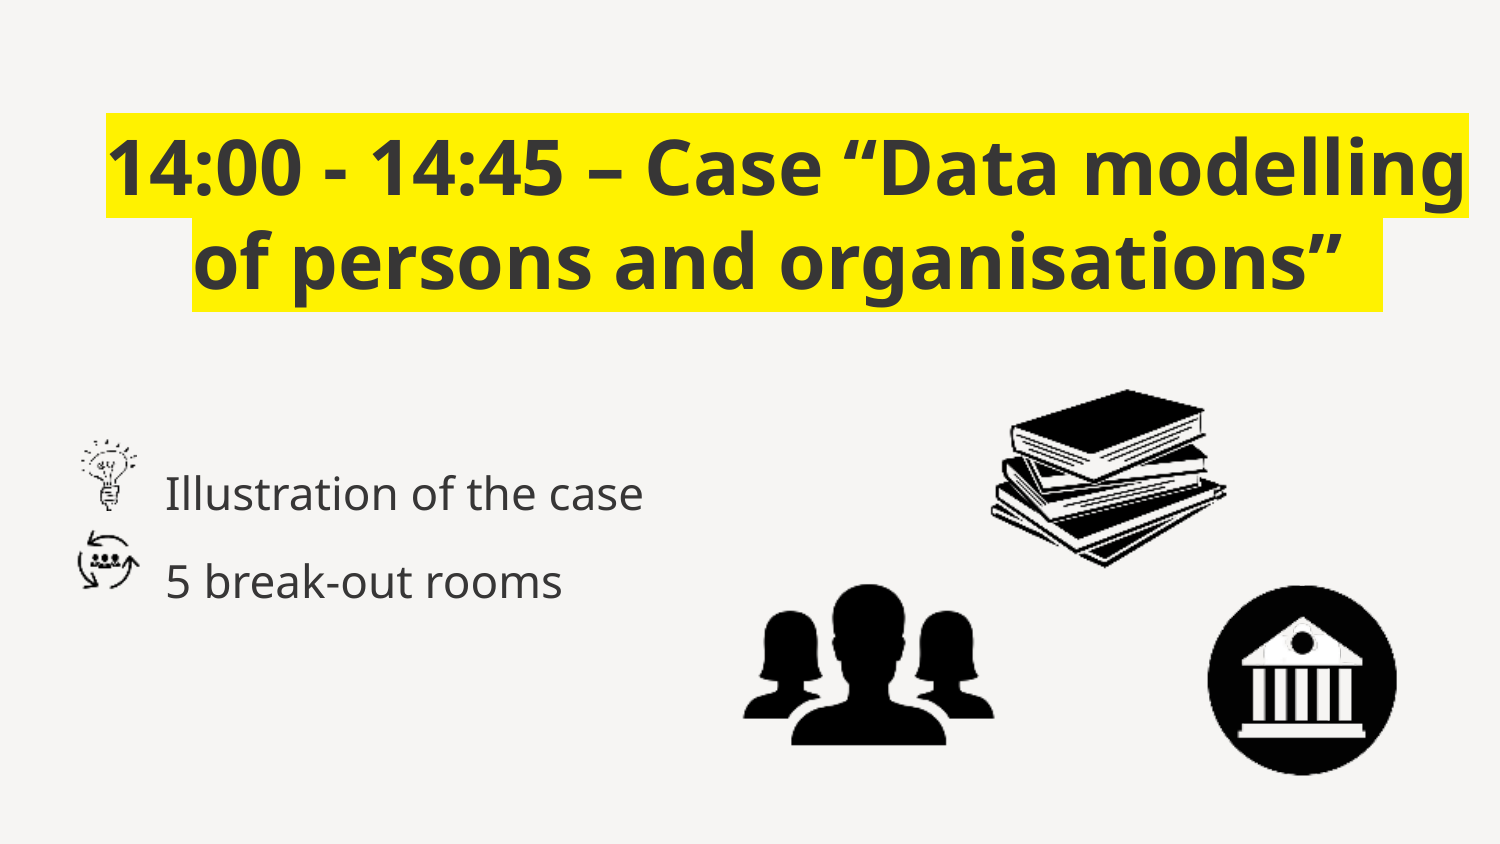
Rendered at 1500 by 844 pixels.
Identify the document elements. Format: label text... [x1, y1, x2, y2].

picture [725, 308, 1423, 808]
picture [80, 437, 137, 511]
title 14:00 - 14:45 – Case “Data modelling of persons and organisations” [75, 0, 1500, 422]
list Illustration of the case 5 break-out rooms [75, 422, 1280, 844]
picture [74, 526, 143, 597]
